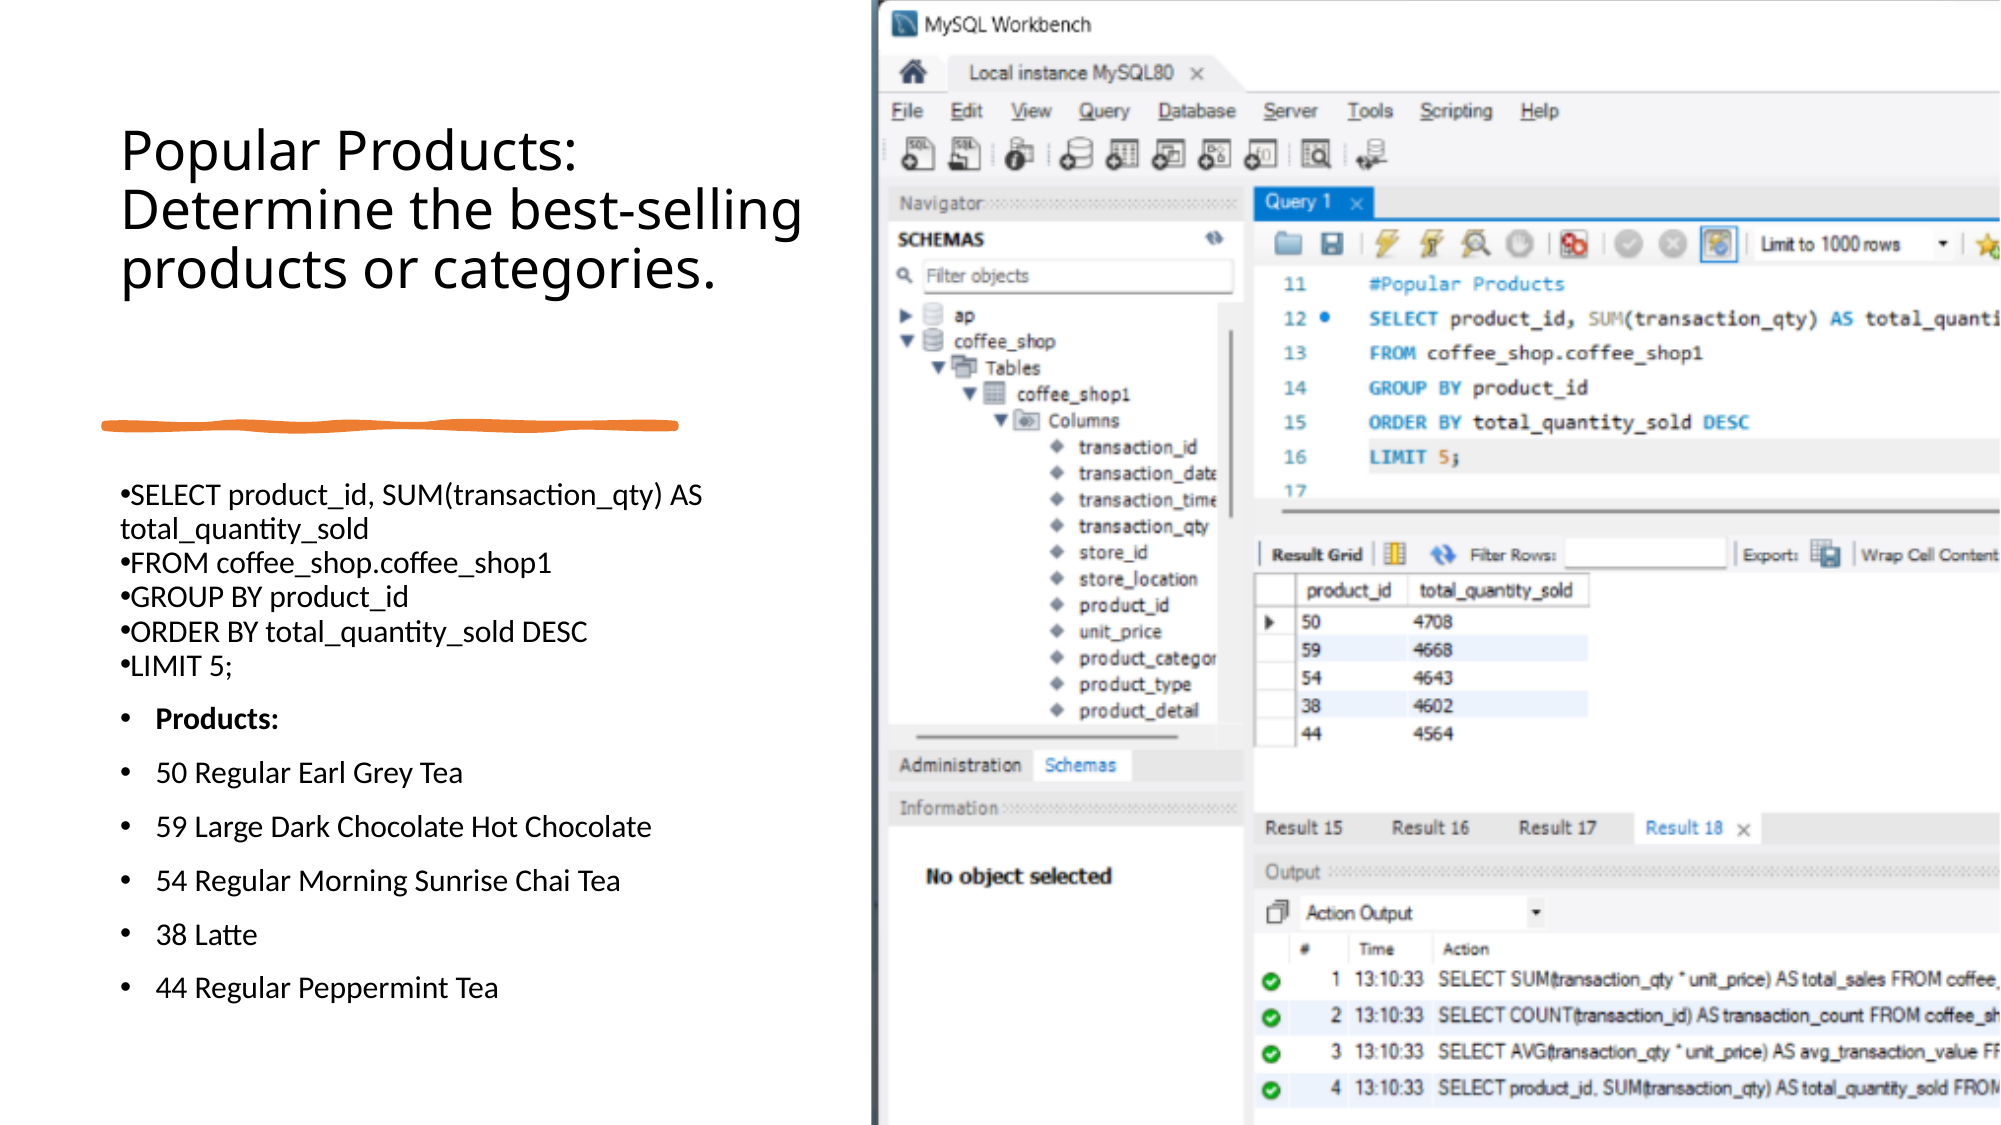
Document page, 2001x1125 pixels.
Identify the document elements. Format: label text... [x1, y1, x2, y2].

list SELECT product_id, SUM(transaction_qty) AS total_quantity_sold FROM coffee_shop.coffee_shop1 GROUP BY product_id ORDER BY total_quantity_sold DESC LIMIT 5; Products: 50 Regular Earl Grey Tea 59 Large Dark Chocolate Hot Chocolate 54 Regular Morning Sunrise Chai Tea 38 Latte 44 Regular Peppermint Tea [105, 471, 802, 1016]
title Popular Products: Determine the best-selling products or categories. [105, 53, 822, 375]
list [871, 0, 2000, 1125]
text_box [0, 0, 871, 1125]
text_box [103, 421, 676, 431]
